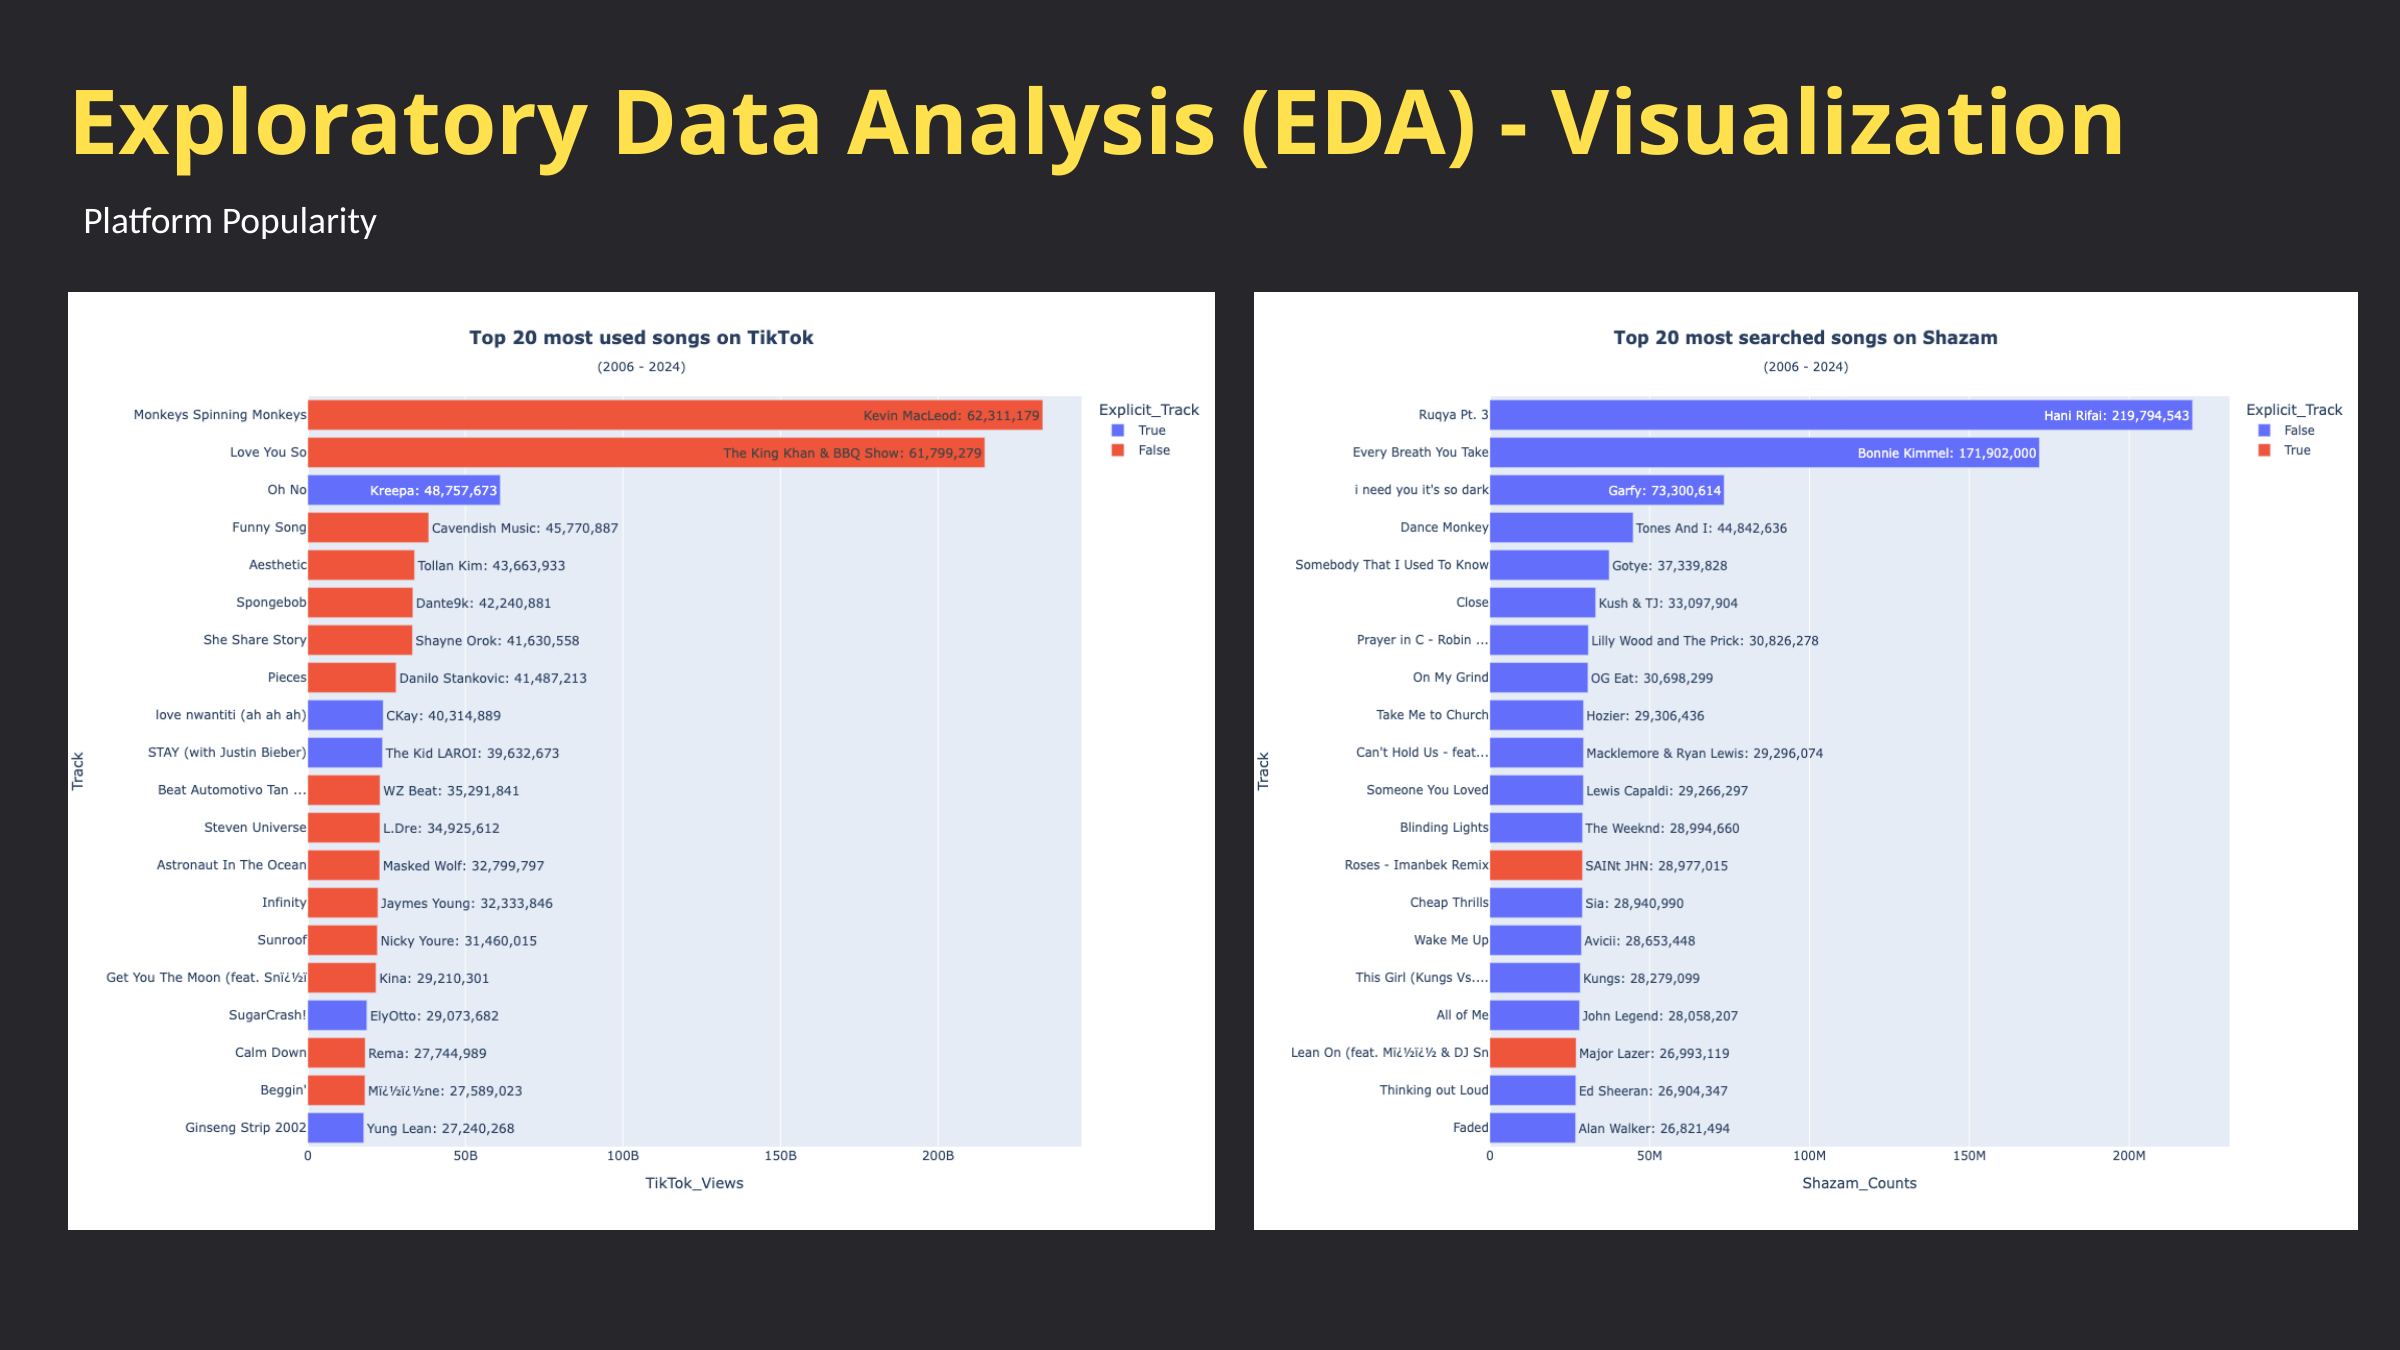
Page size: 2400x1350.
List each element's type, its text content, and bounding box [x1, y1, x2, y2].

picture [68, 292, 1215, 1230]
text_box Platform Popularity [68, 188, 509, 249]
text_box Exploratory Data Analysis (EDA) - Visualization [68, 59, 2358, 173]
picture [1254, 292, 2358, 1230]
